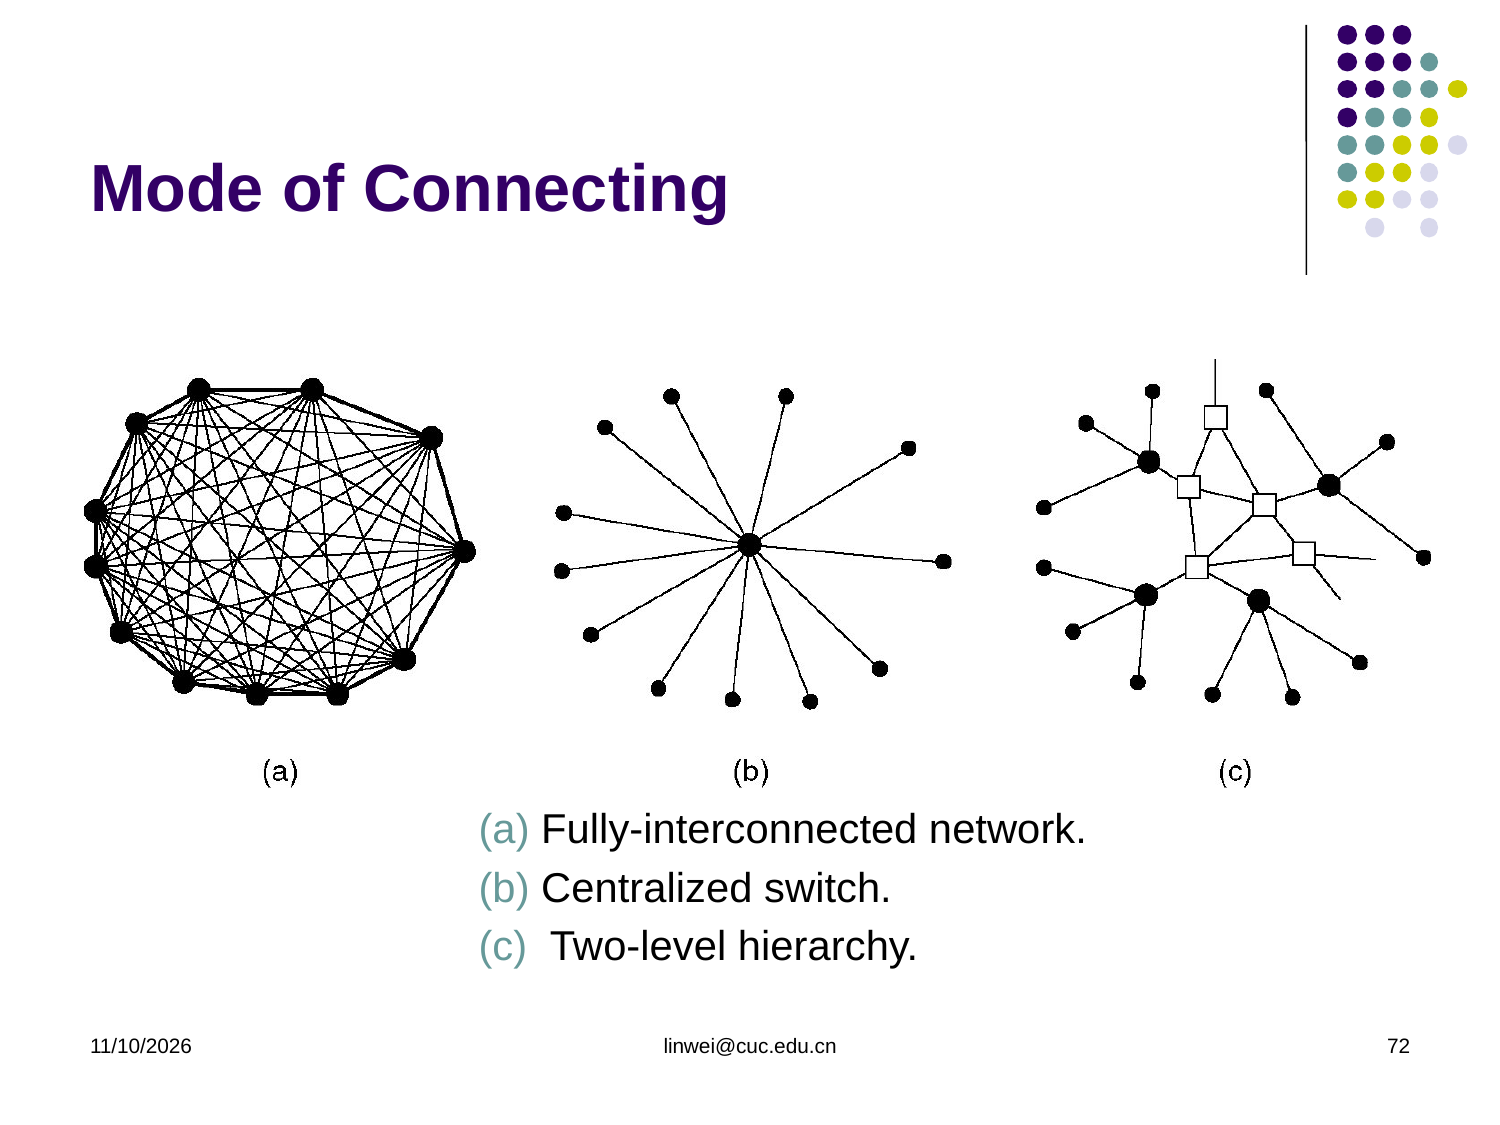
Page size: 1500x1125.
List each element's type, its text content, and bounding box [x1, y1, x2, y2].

footer linwei@cuc.edu.cn [512, 1024, 988, 1101]
title Mode of Connecting [75, 20, 1313, 233]
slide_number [74, 1024, 426, 1101]
picture [83, 359, 1431, 789]
slide_number 72 [1074, 1024, 1426, 1101]
list (a) Fully-interconnected network. (b) Centralized switch. (c) Two-level hierarchy. [463, 797, 1236, 974]
